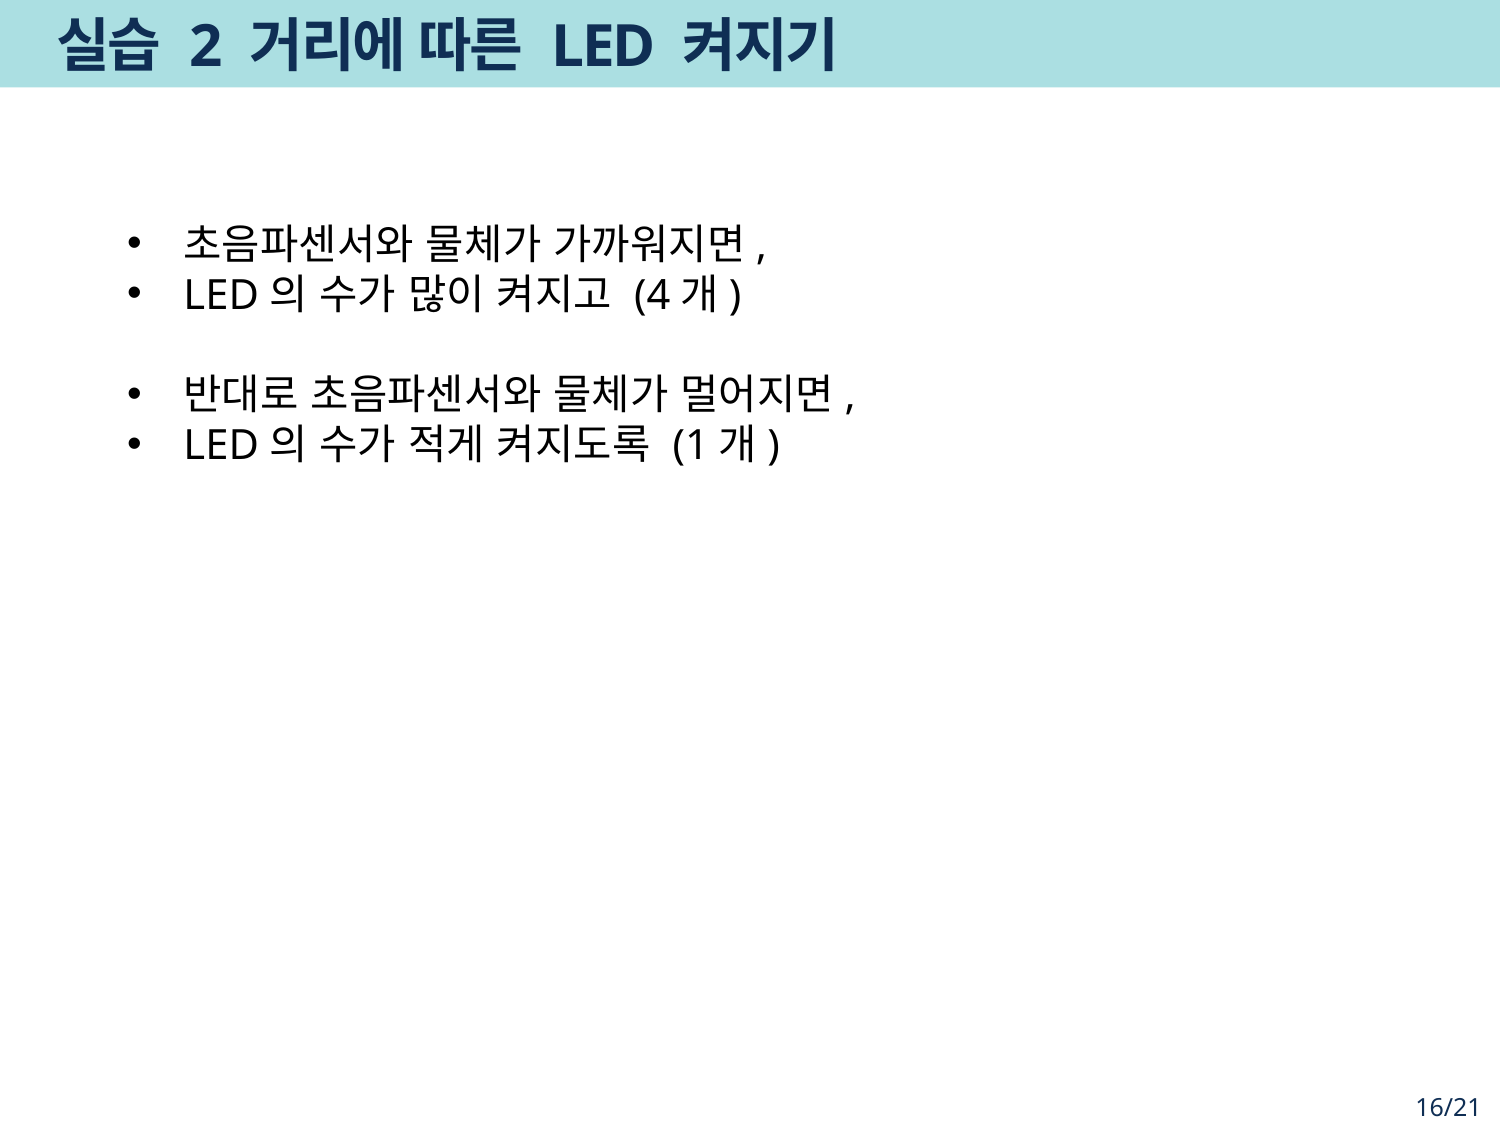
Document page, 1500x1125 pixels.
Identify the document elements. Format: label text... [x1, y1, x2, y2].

text_box 초음파센서와 물체가 가까워지면, LED의 수가 많이 켜지고 (4개) 반대로 초음파센서와 물체가 멀어지면, LED의 수가 적게 켜지도록 (1개) [112, 219, 1306, 516]
title 실습 2 거리에 따른 LED 켜지기 [41, 4, 1289, 82]
